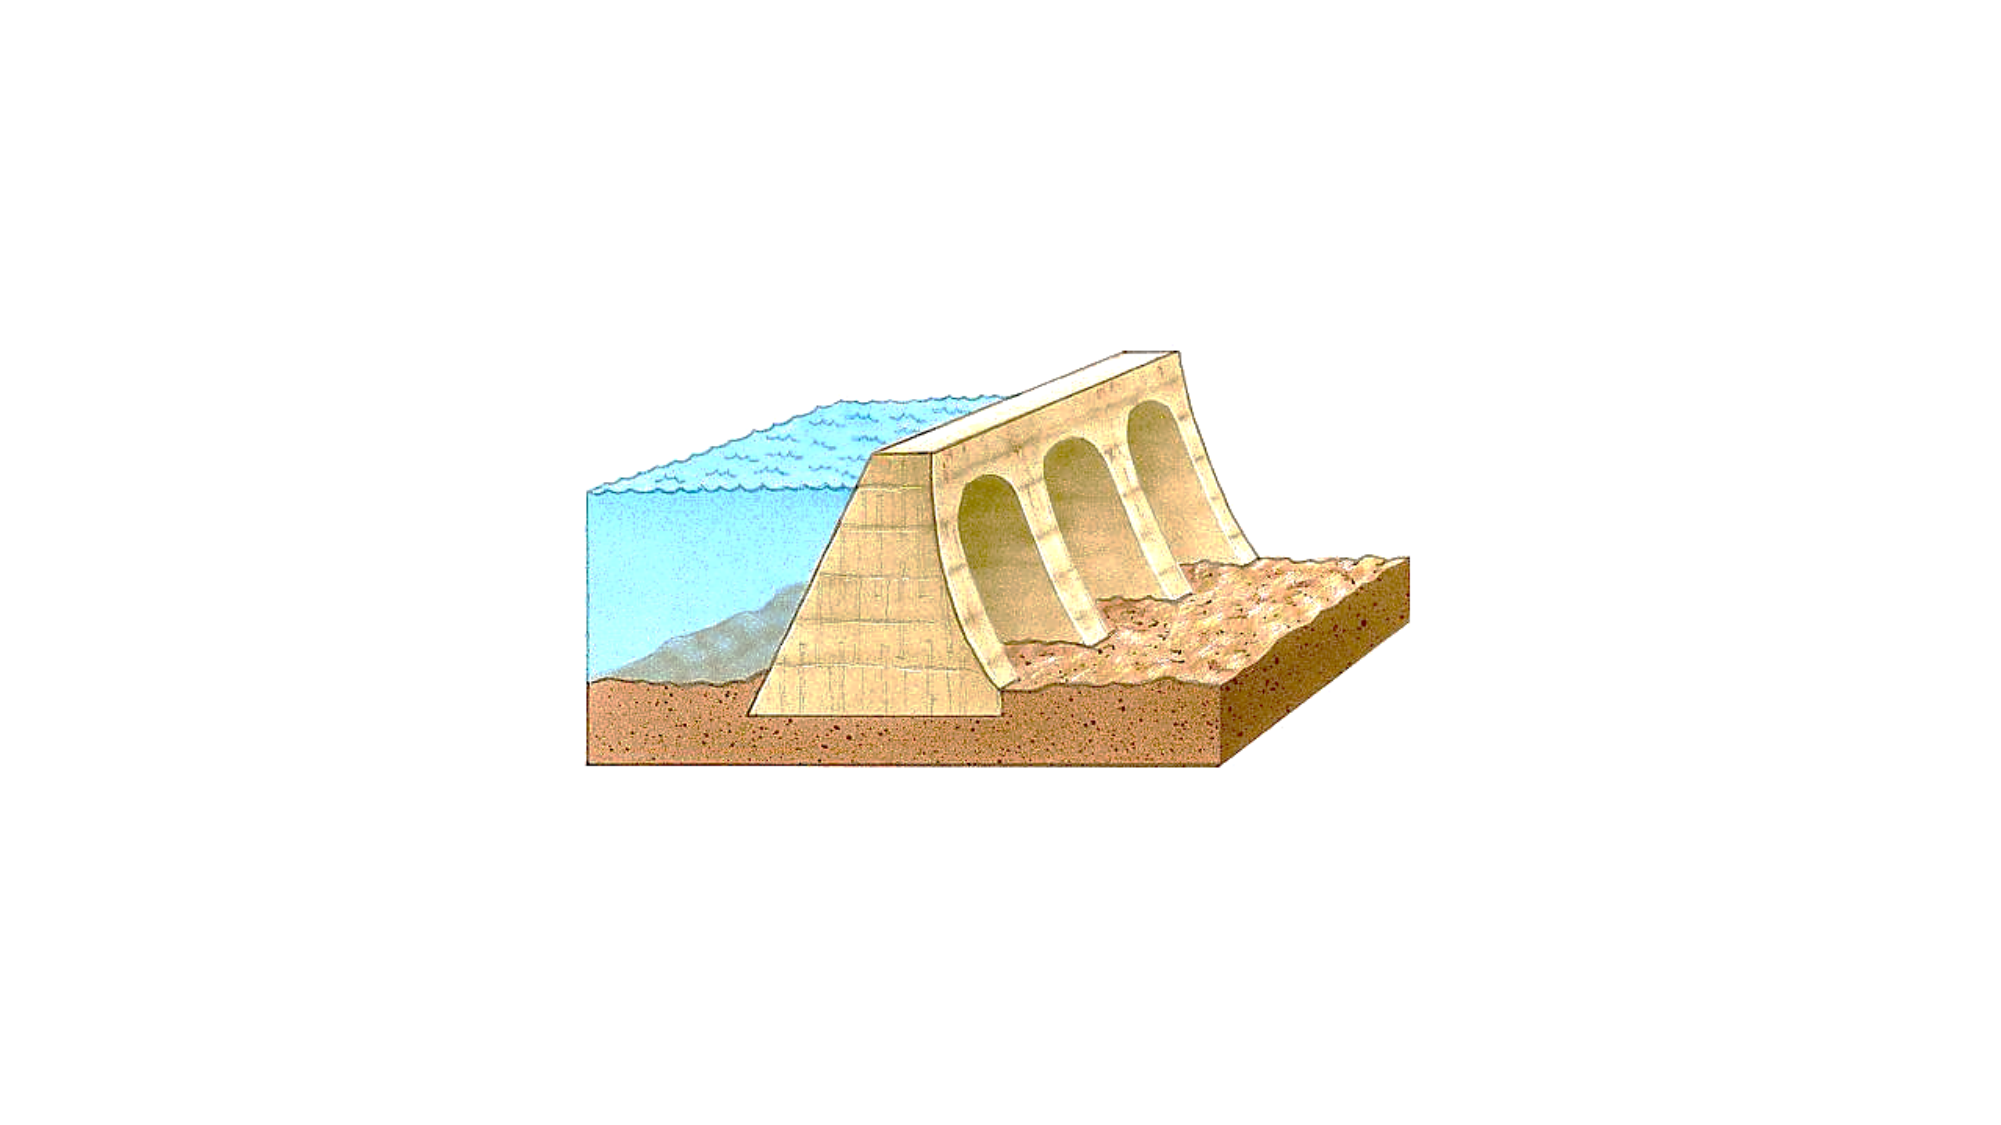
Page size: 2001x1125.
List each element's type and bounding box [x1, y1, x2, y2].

picture [521, 293, 1479, 832]
